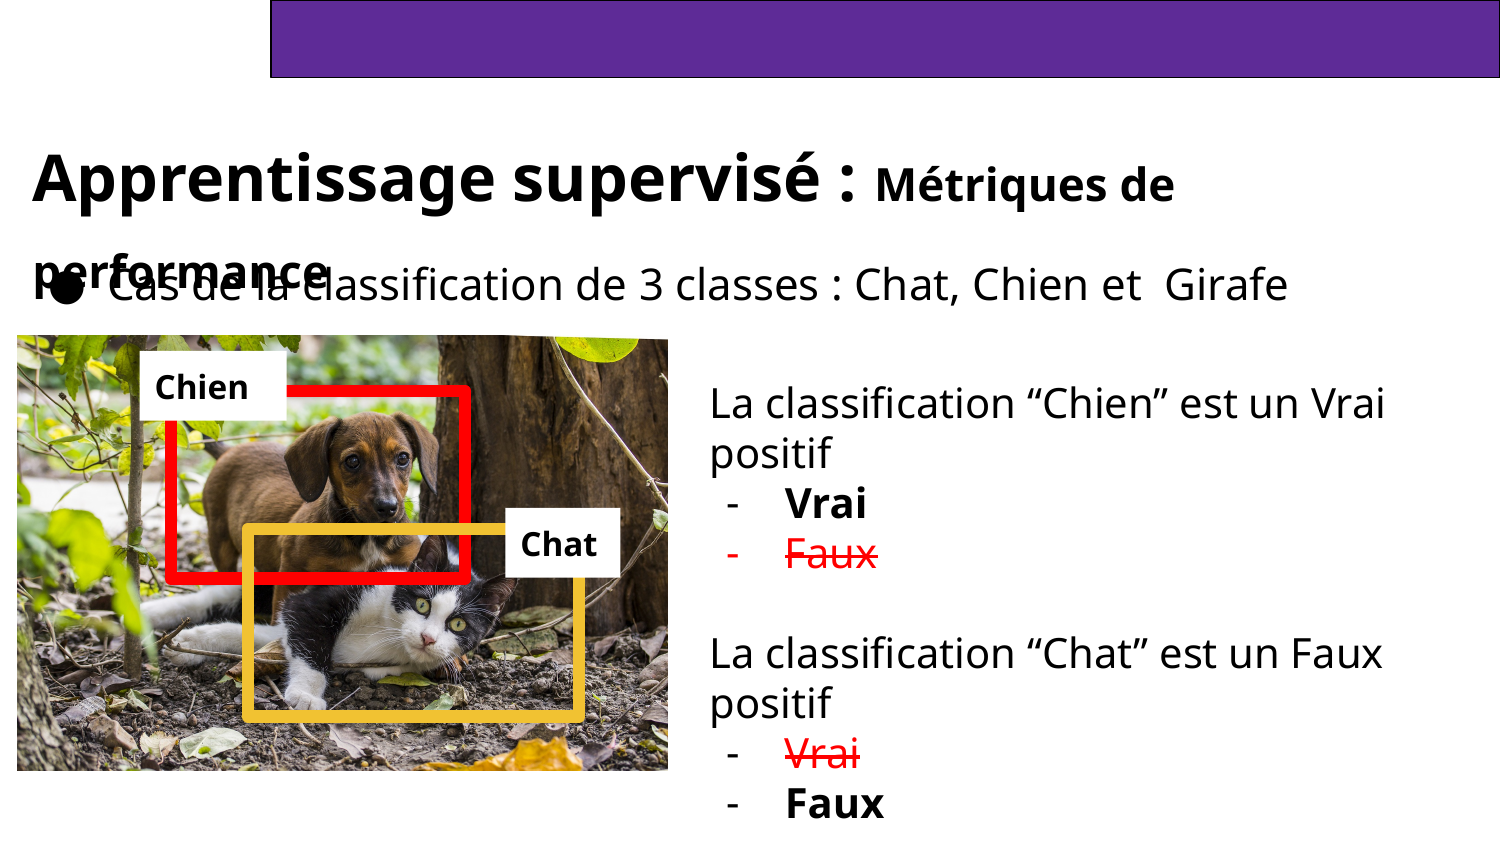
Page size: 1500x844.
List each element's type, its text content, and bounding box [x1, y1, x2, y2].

text_box La classification “Chien” est un Vrai positif Vrai Faux La classification “Chat” est un Faux positif Vrai Faux [694, 361, 1475, 842]
text_box Apprentissage supervisé : Métriques de performance [17, 83, 1463, 313]
text_box Cas de la classification de 3 classes : Chat, Chien et Girafe [17, 215, 1324, 324]
picture [16, 335, 668, 771]
text_box [270, 0, 1500, 78]
